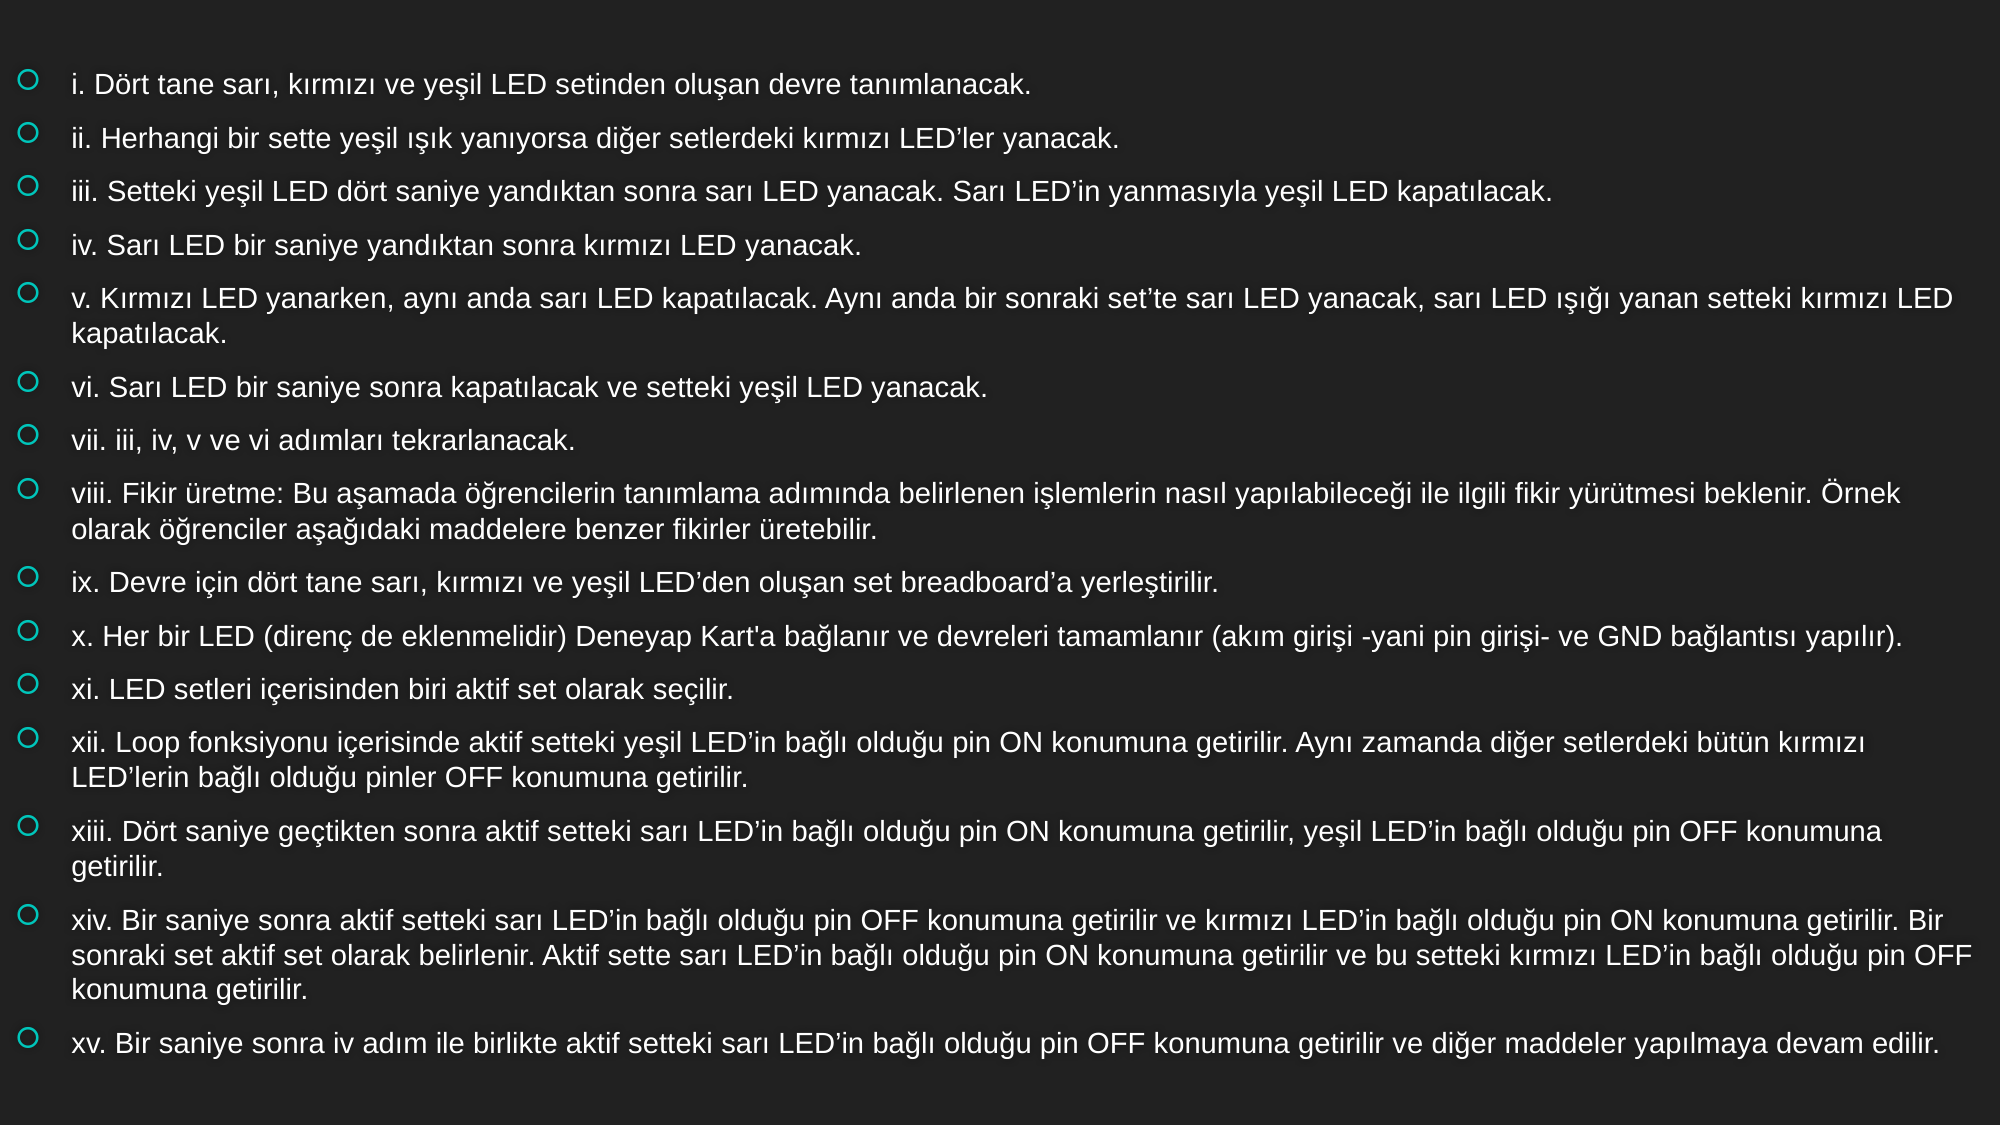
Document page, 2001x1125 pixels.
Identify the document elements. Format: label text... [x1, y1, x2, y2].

list i. Dört tane sarı, kırmızı ve yeşil LED setinden oluşan devre tanımlanacak. ii. Herhangi bir sette yeşil ışık yanıyorsa diğer setlerdeki kırmızı LED’ler yanacak. iii. Setteki yeşil LED dört saniye yandıktan sonra sarı LED yanacak. Sarı LED’in yanmasıyla yeşil LED kapatılacak. iv. Sarı LED bir saniye yandıktan sonra kırmızı LED yanacak. v. Kırmızı LED yanarken, aynı anda sarı LED kapatılacak. Aynı anda bir sonraki set’te sarı LED yanacak, sarı LED ışığı yanan setteki kırmızı LED kapatılacak. vi. Sarı LED bir saniye sonra kapatılacak ve setteki yeşil LED yanacak. vii. iii, iv, v ve vi adımları tekrarlanacak. viii. Fikir üretme: Bu aşamada öğrencilerin tanımlama adımında belirlenen işlemlerin nasıl yapılabileceği ile ilgili fikir yürütmesi beklenir. Örnek olarak öğrenciler aşağıdaki maddelere benzer fikirler üretebilir. ix. Devre için dört tane sarı, kırmızı ve yeşil LED’den oluşan set breadboard’a yerleştirilir. x. Her bir LED (direnç de eklenmelidir) Deneyap Kart'a bağlanır ve devreleri tamamlanır (akım girişi -yani pin girişi- ve GND bağlantısı yapılır). xi. LED setleri içerisinden biri aktif set olarak seçilir. xii. Loop fonksiyonu içerisinde aktif setteki yeşil LED’in bağlı olduğu pin ON konumuna getirilir. Aynı zamanda diğer setlerdeki bütün kırmızı LED’lerin bağlı olduğu pinler OFF konumuna getirilir. xiii. Dört saniye geçtikten sonra aktif setteki sarı LED’in bağlı olduğu pin ON konumuna getirilir, yeşil LED’in bağlı olduğu pin OFF konumuna getirilir. xiv. Bir saniye sonra aktif setteki sarı LED’in bağlı olduğu pin OFF konumuna getirilir ve kırmızı LED’in bağlı olduğu pin ON konumuna getirilir. Bir sonraki set aktif set olarak belirlenir. Aktif sette sarı LED’in bağlı olduğu pin ON konumuna getirilir ve bu setteki kırmızı LED’in bağlı olduğu pin OFF konumuna getirilir. xv. Bir saniye sonra iv adım ile birlikte aktif setteki sarı LED’in bağlı olduğu pin OFF konumuna getirilir ve diğer maddeler yapılmaya devam edilir. [0, 0, 2000, 1125]
